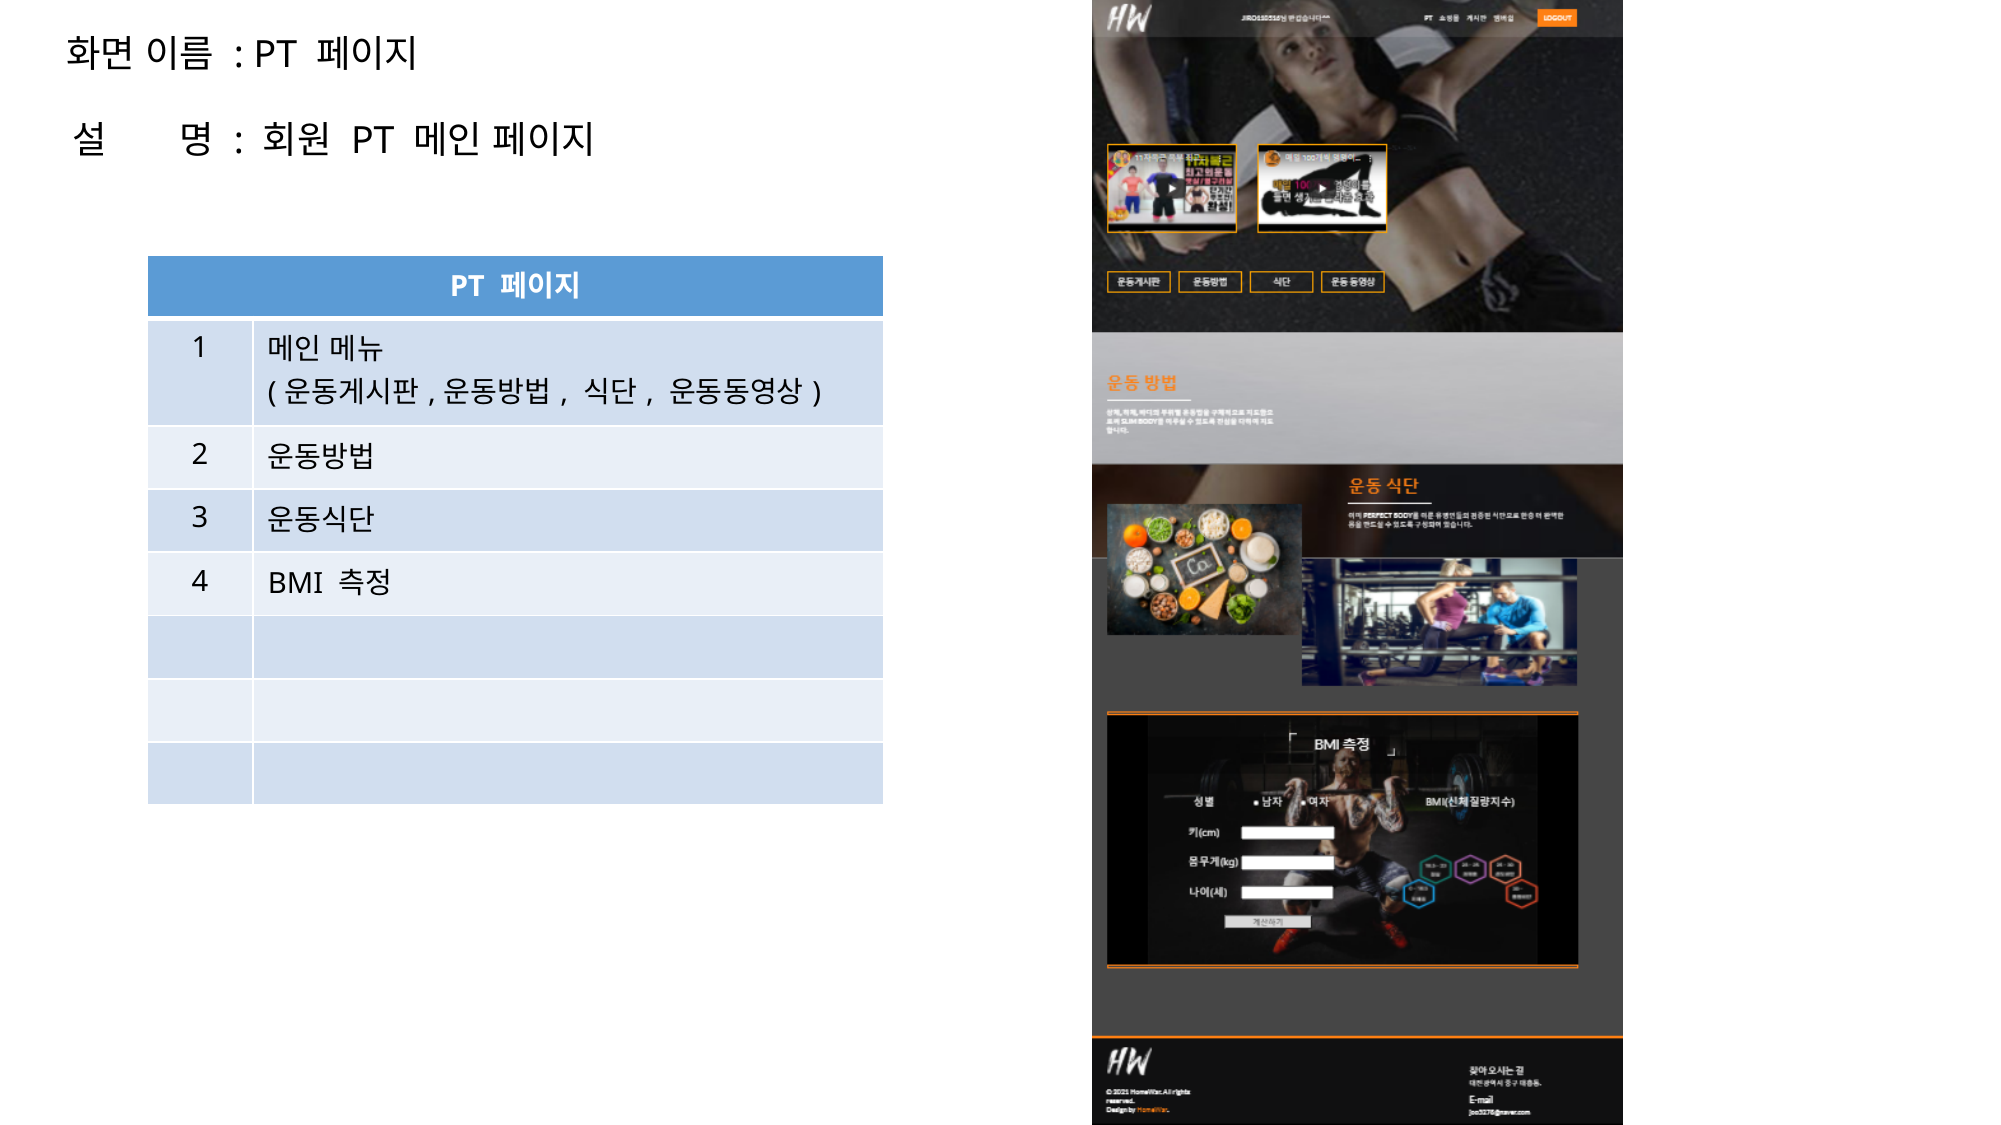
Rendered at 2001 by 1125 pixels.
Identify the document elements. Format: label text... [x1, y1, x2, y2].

table_cell 3 [148, 490, 252, 551]
picture [1092, 0, 1623, 1125]
table_cell [148, 743, 252, 804]
table_cell [148, 616, 252, 678]
table_header PT 페이지 [148, 256, 883, 316]
table_cell [148, 680, 252, 741]
table_cell 2 [148, 427, 252, 488]
text_box 설 명 : 회원 PT 메인 페이지 [57, 108, 612, 169]
table_cell 4 [148, 553, 252, 615]
table_cell 메인 메뉴 (운동게시판,운동방법, 식단, 운동동영상) [254, 321, 883, 425]
text_box 화면 이름 : PT 페이지 [51, 23, 435, 83]
table_cell 1 [148, 321, 252, 425]
table_cell 운동식단 [254, 490, 883, 551]
table_cell 운동방법 [254, 427, 883, 488]
table_cell [254, 680, 883, 741]
table_cell [254, 743, 883, 804]
table_cell BMI 측정 [254, 553, 883, 615]
table_cell [254, 616, 883, 678]
